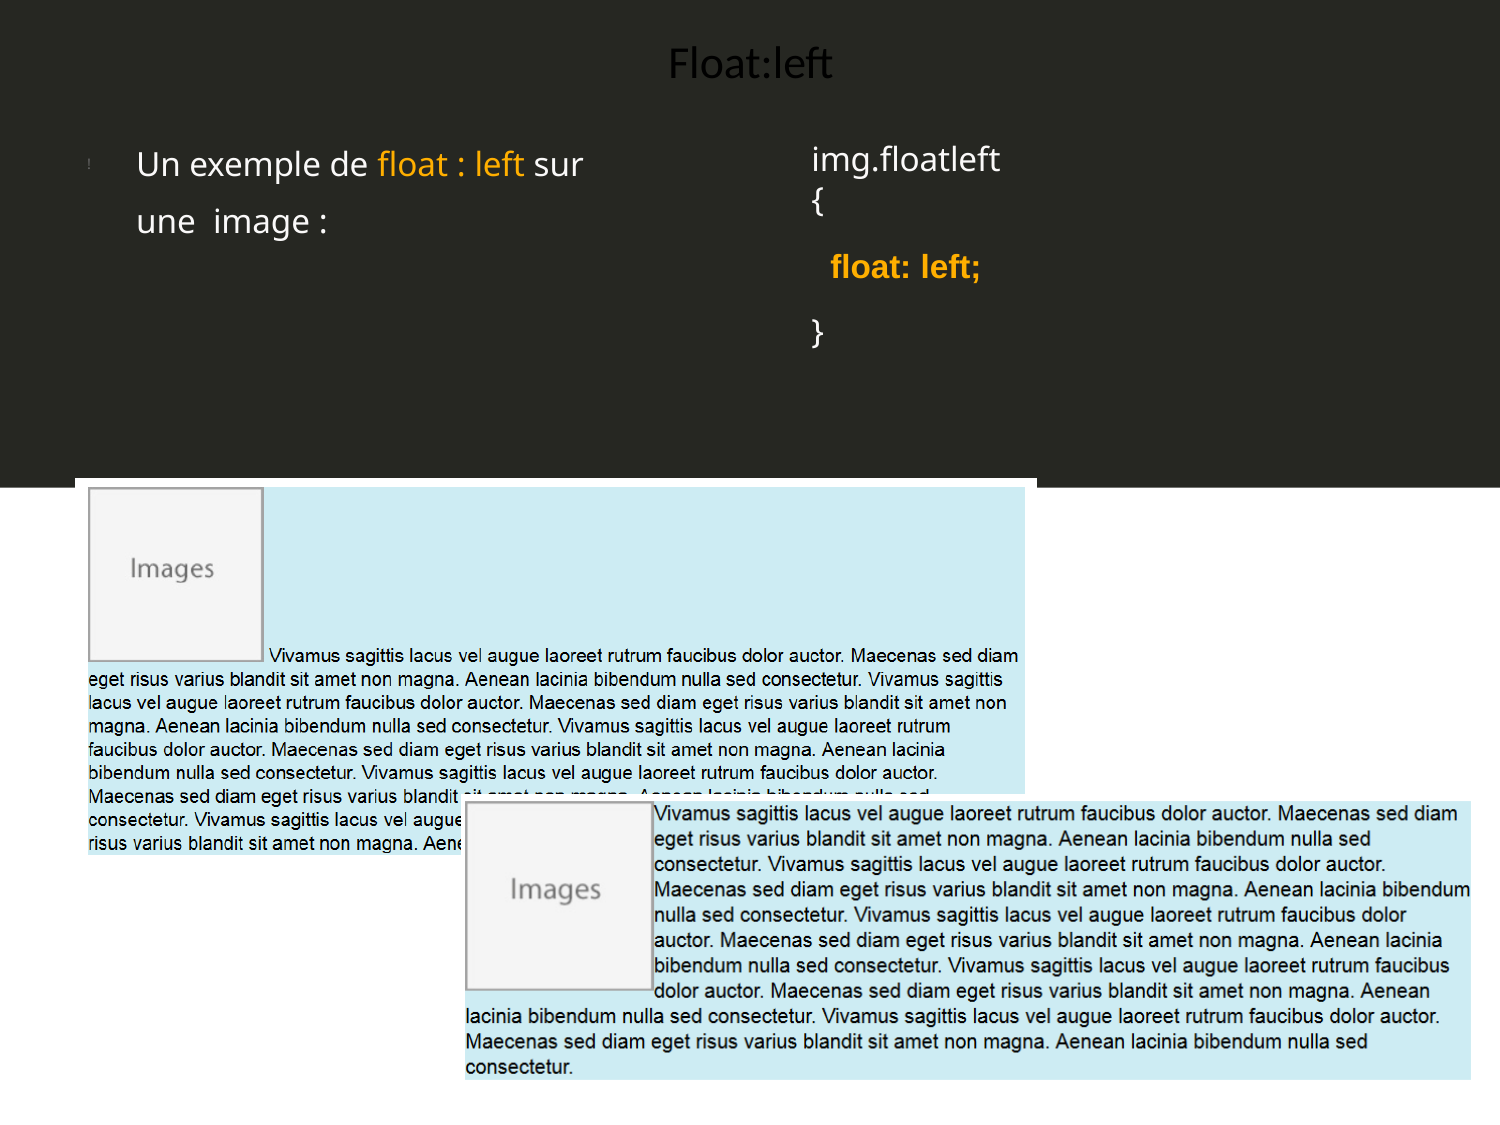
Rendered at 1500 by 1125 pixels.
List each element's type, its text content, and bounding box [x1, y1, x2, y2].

title Float:left [652, 0, 849, 155]
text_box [75, 478, 1480, 1088]
text_box img.floatleft { float: left; } [809, 136, 1009, 351]
text_box Un exemple de float : left sur une image : [134, 123, 638, 240]
text_box [0, 0, 1500, 488]
text_box ! [85, 152, 99, 173]
